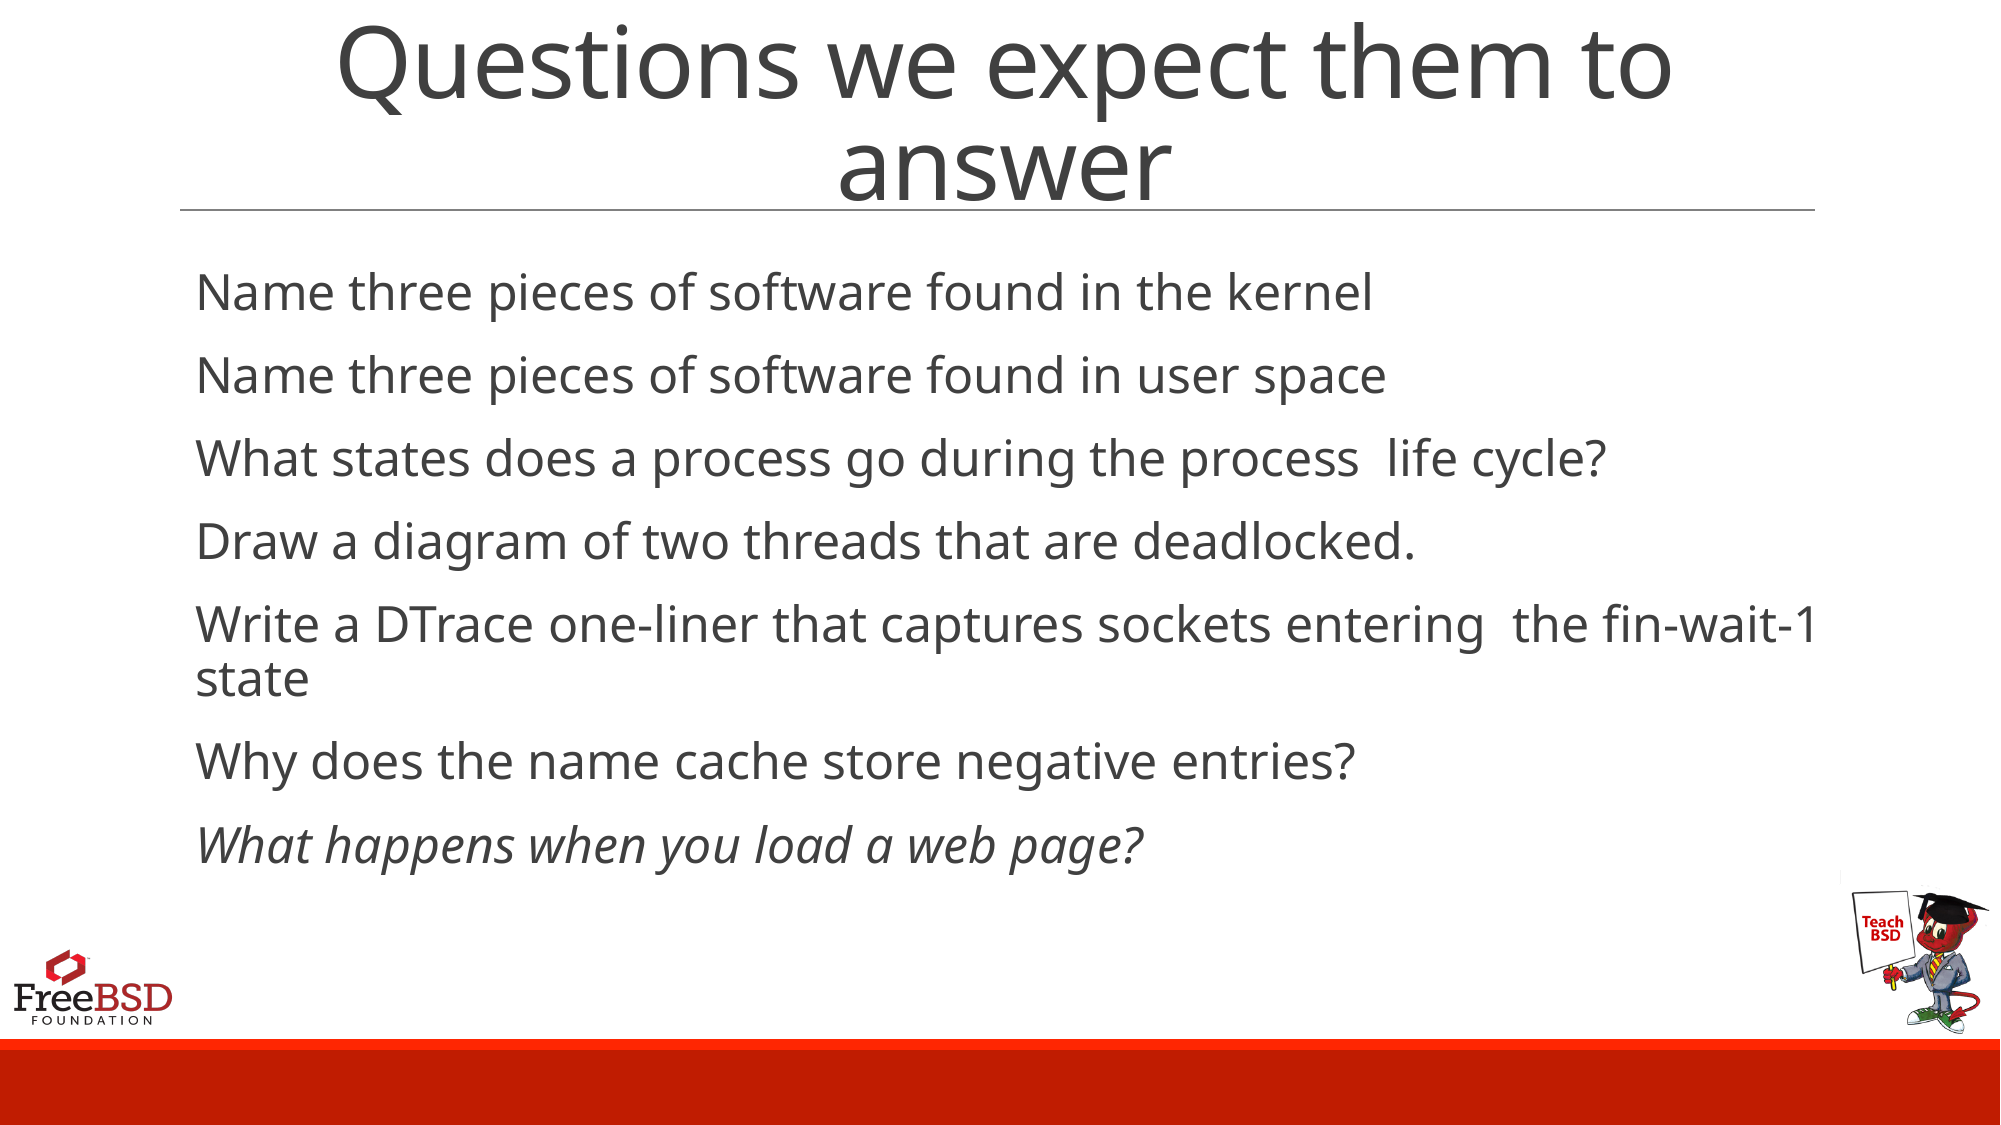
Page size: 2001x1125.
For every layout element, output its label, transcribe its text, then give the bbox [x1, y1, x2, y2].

list Name three pieces of software found in the kernel Name three pieces of software found in user space What states does a process go during the process life cycle? Draw a diagram of two threads that are deadlocked. Write a DTrace one-liner that captures sockets entering the fin-wait-1 state Why does the name cache store negative entries? What happens when you load a web page? [180, 259, 1830, 963]
title Questions we expect them to answer [180, 47, 1830, 191]
picture [1839, 870, 1993, 1055]
